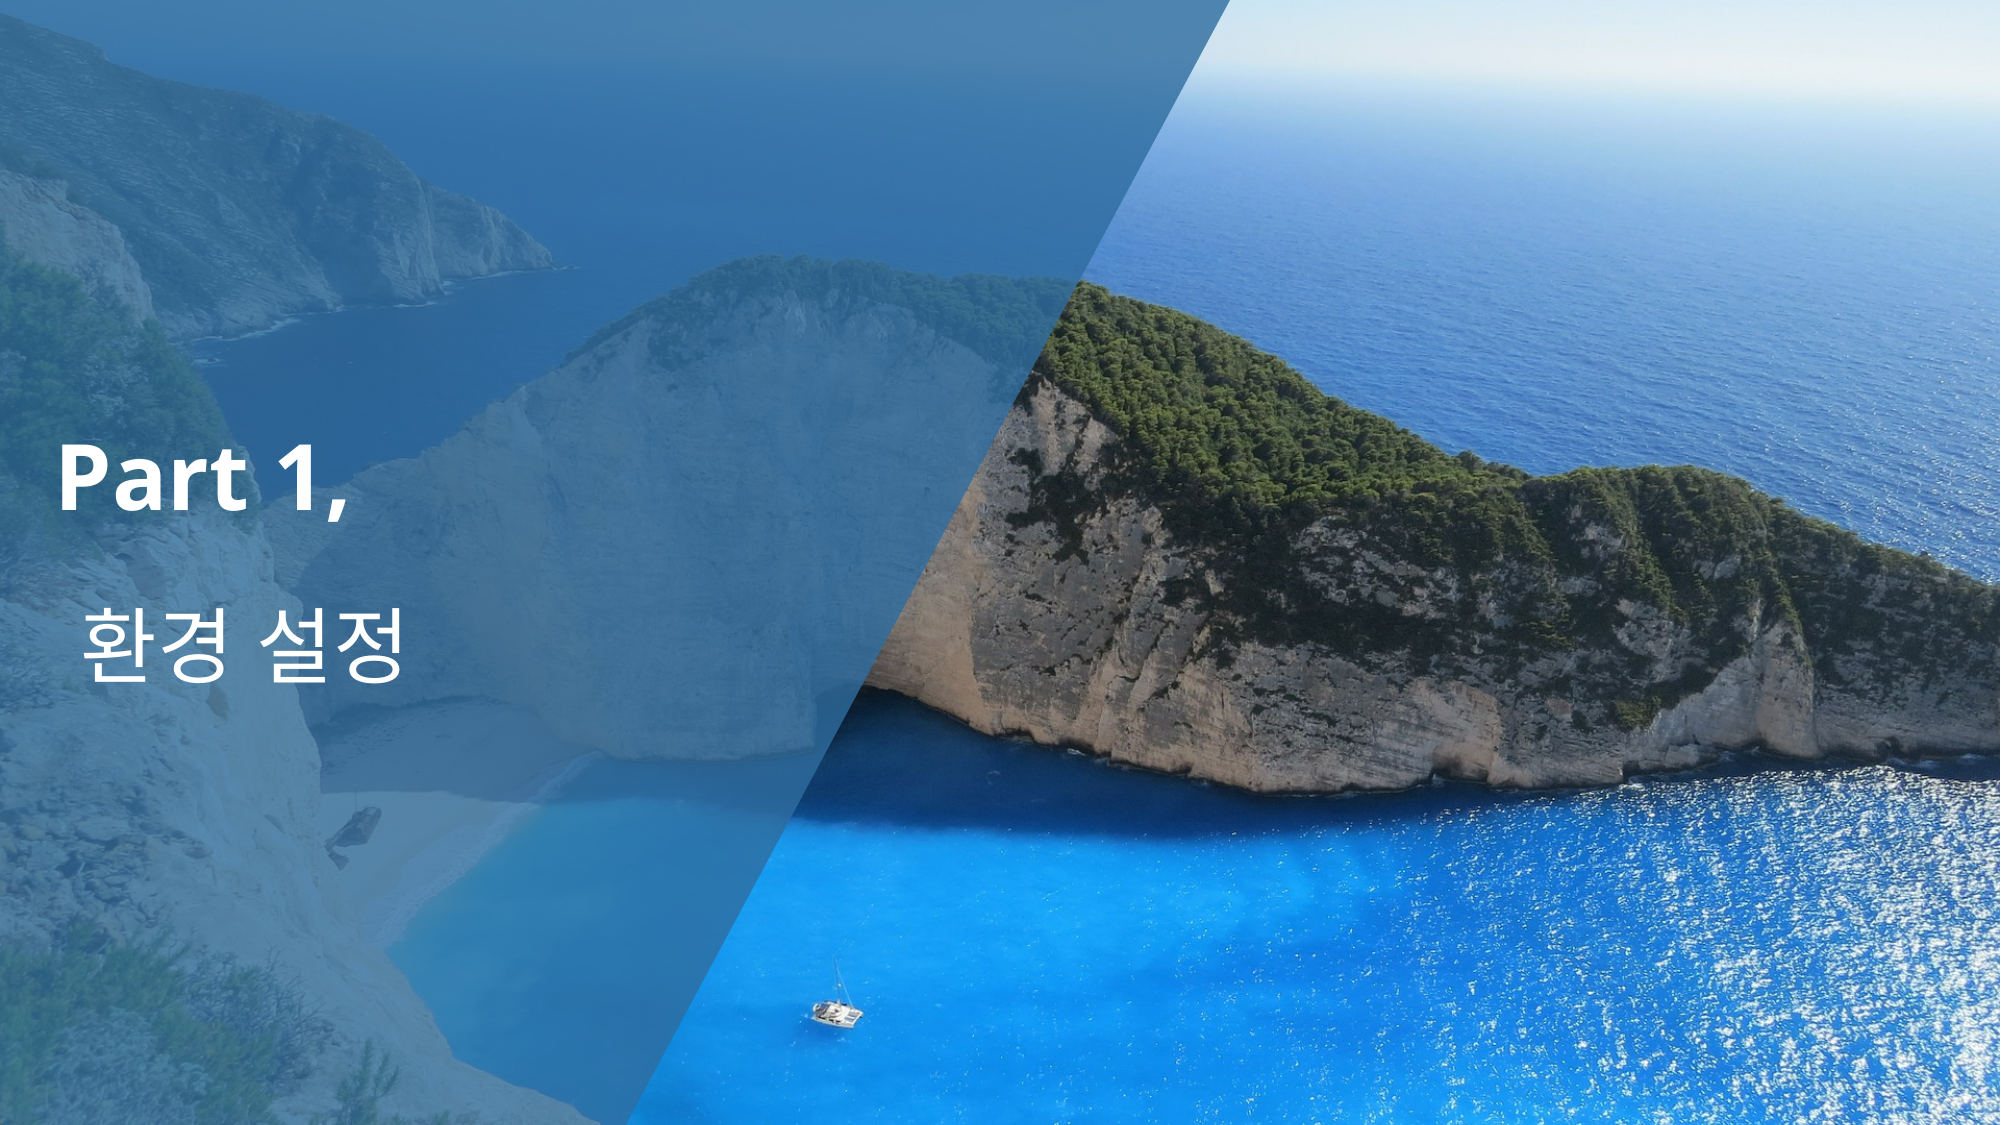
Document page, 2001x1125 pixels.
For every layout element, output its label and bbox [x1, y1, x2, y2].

text_box [0, 0, 1230, 1125]
picture [1230, 0, 2000, 1125]
